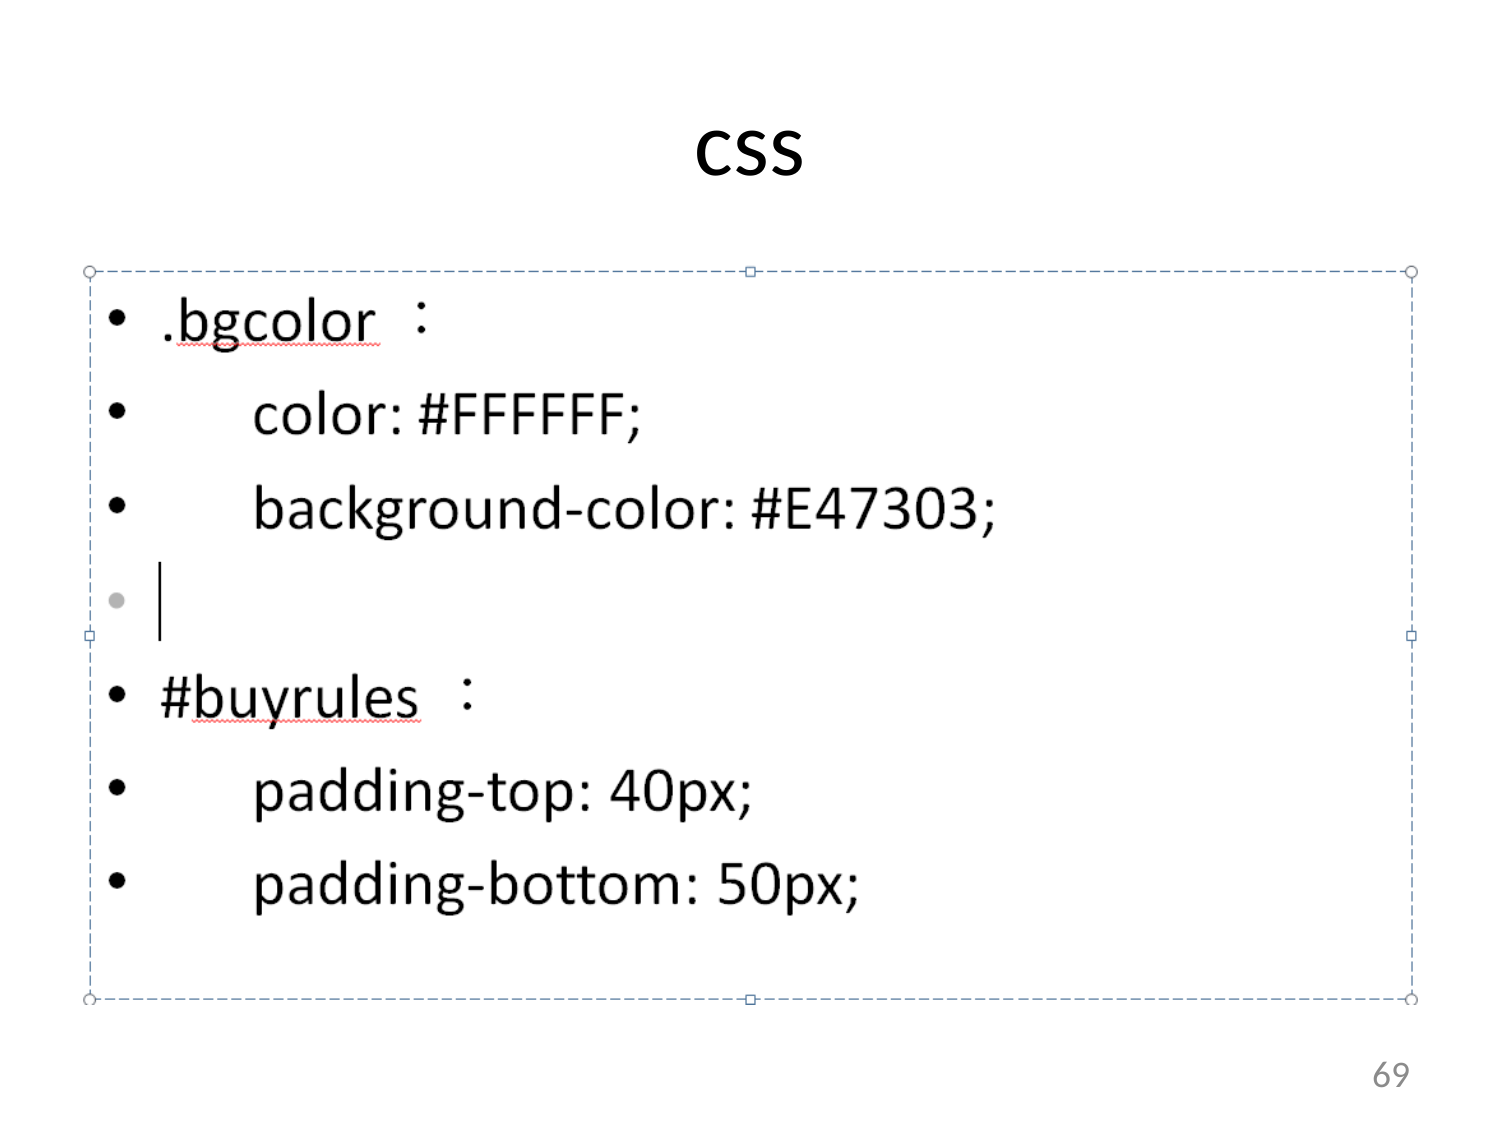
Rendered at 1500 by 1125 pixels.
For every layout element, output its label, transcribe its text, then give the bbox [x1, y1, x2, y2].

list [76, 262, 1424, 1006]
title css [75, 45, 1425, 233]
slide_number 69 [1074, 1042, 1425, 1103]
